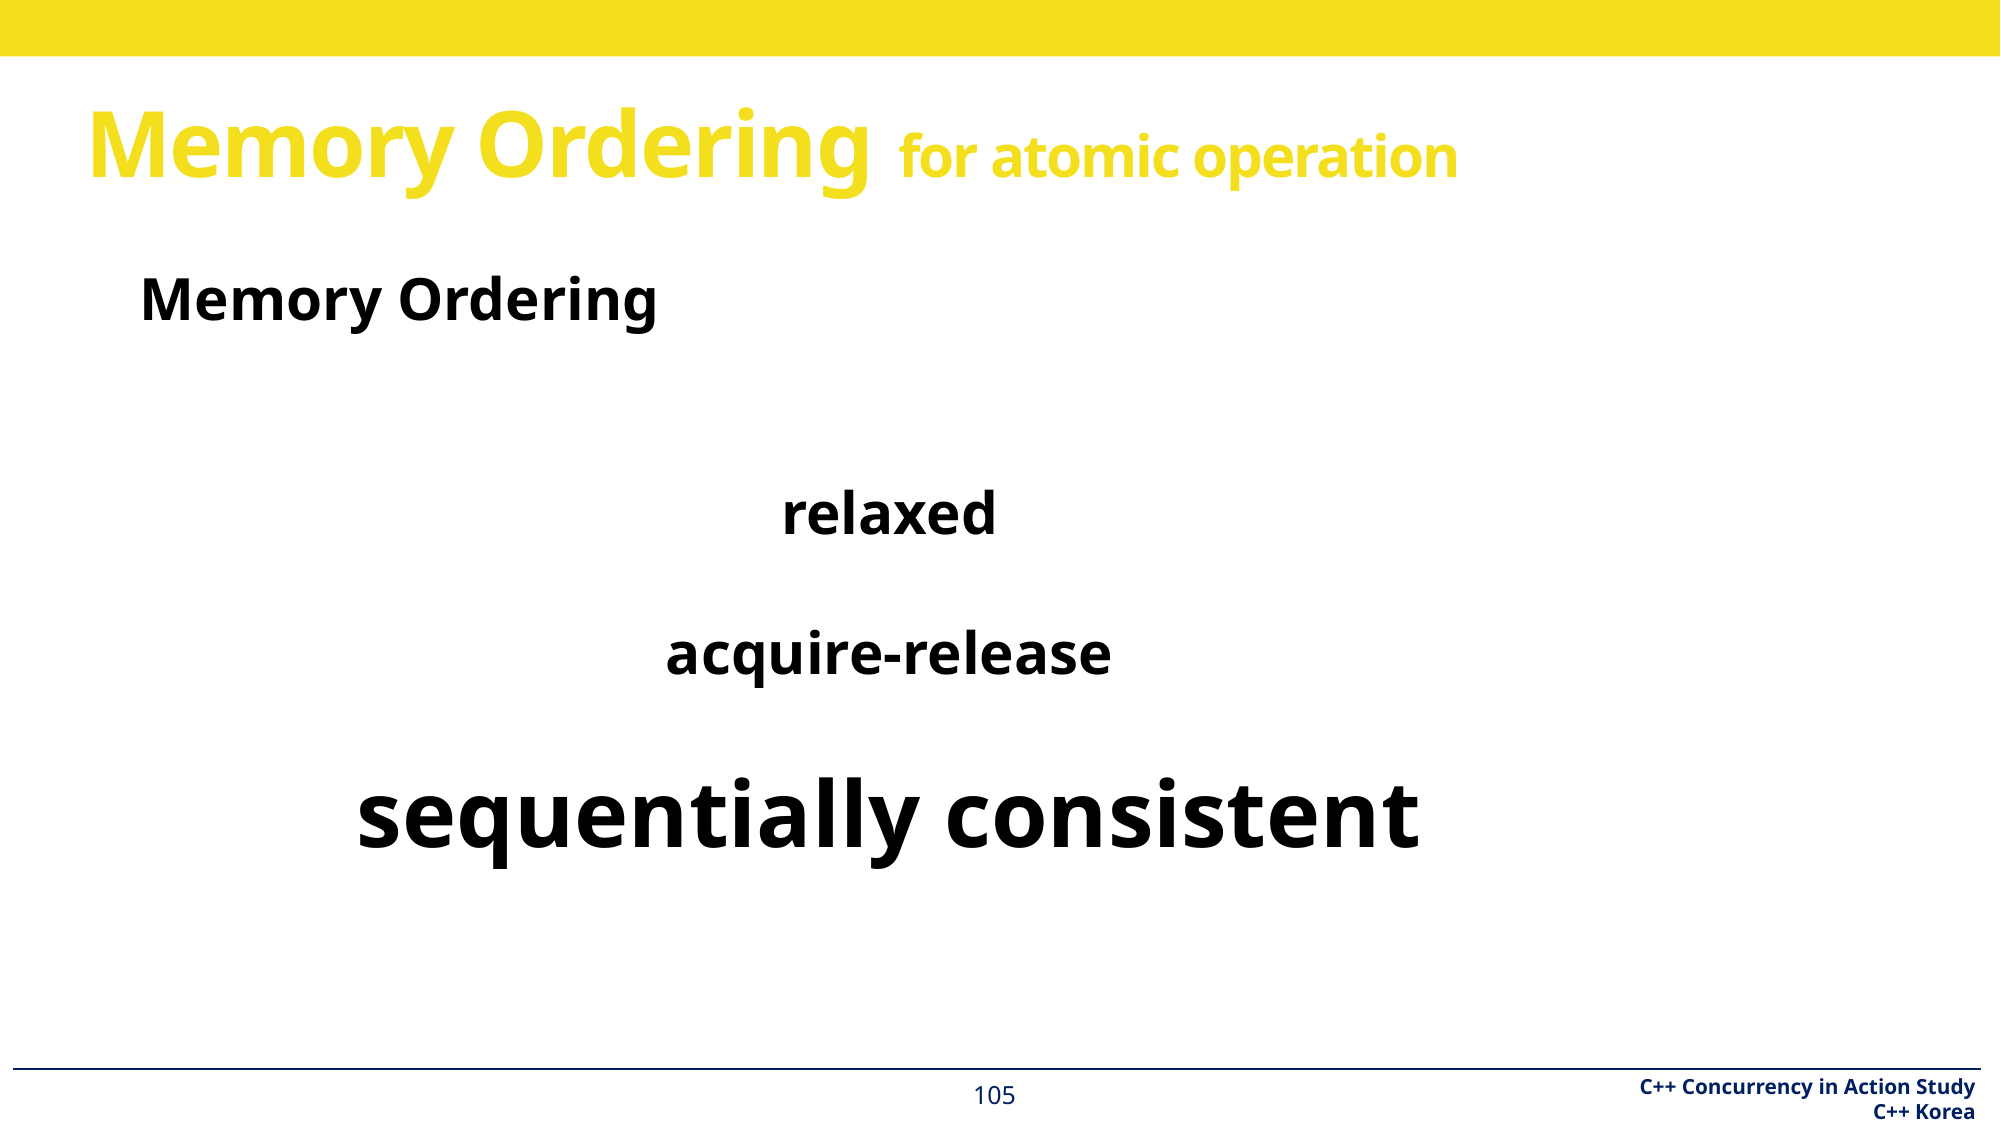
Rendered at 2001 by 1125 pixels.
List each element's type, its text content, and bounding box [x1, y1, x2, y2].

text_box relaxed acquire-release sequentially consistent [63, 475, 1641, 936]
slide_number 105 [911, 1071, 1078, 1118]
text_box Memory Ordering [139, 261, 675, 332]
title Memory Ordering for atomic operation [85, 98, 1915, 198]
